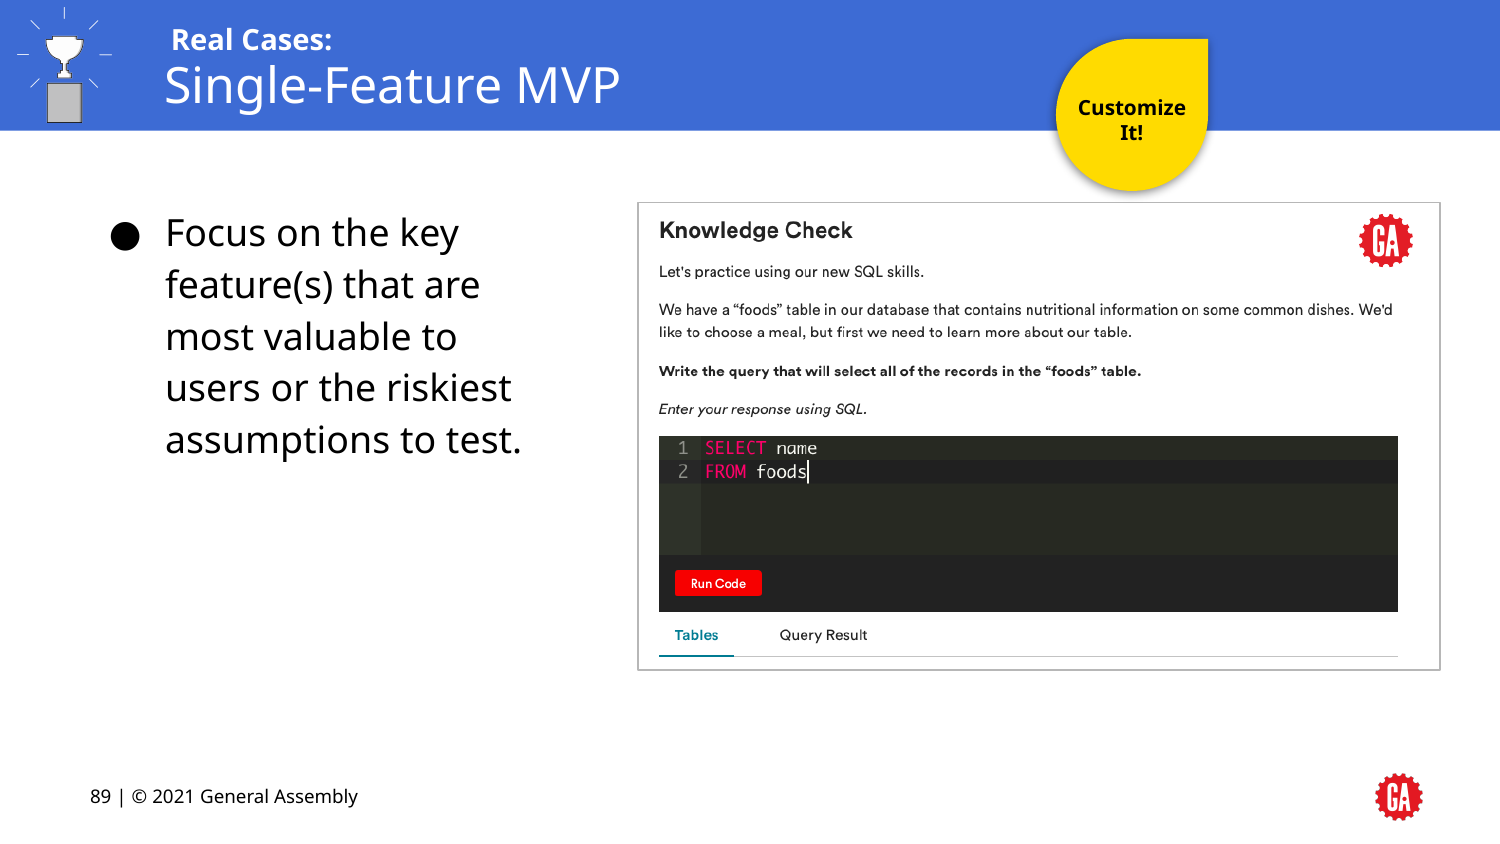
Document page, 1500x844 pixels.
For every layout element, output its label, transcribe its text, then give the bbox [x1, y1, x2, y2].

picture [17, 7, 112, 123]
title Single-Feature MVP [149, 38, 971, 115]
list Focus on the key feature(s) that are most valuable to users or the riskiest assumptions to test. [75, 187, 564, 670]
picture [638, 187, 1440, 670]
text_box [1055, 38, 1209, 192]
slide_number ‹#› | © 2021 General Assembly [75, 764, 465, 830]
picture [1373, 771, 1425, 823]
